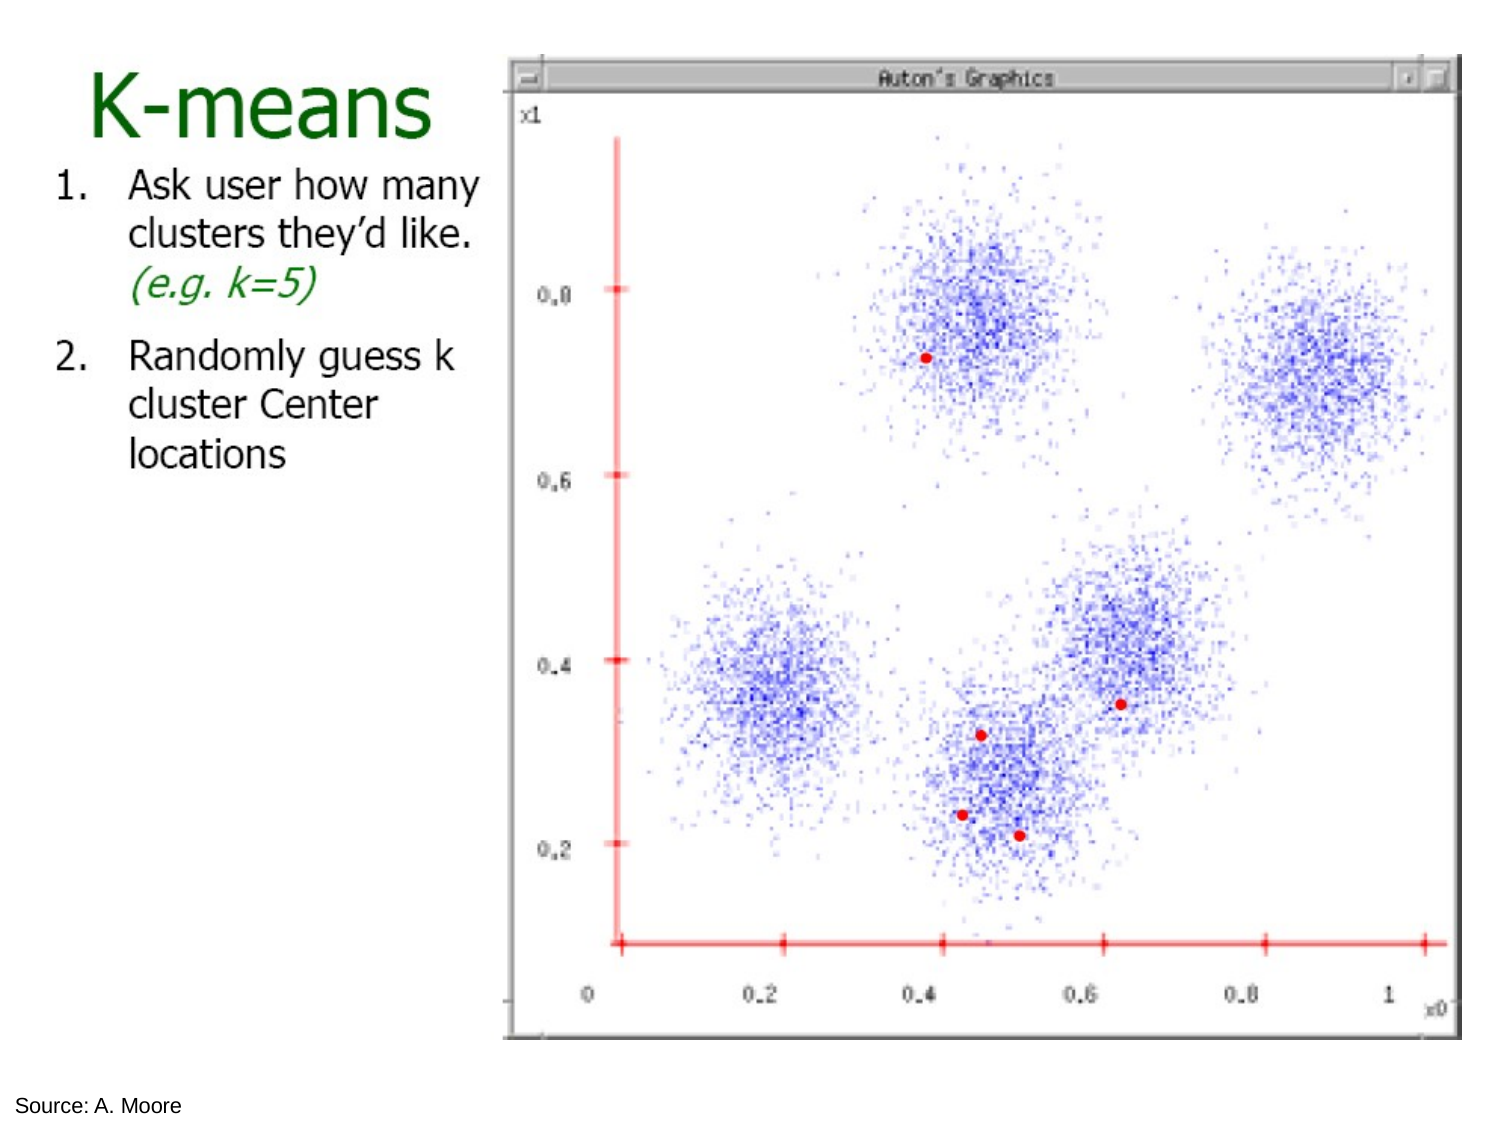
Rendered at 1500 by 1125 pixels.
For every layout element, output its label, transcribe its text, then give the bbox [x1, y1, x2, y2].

text_box [56, 54, 1462, 1040]
text_box Source: A. Moore [12, 1091, 188, 1119]
